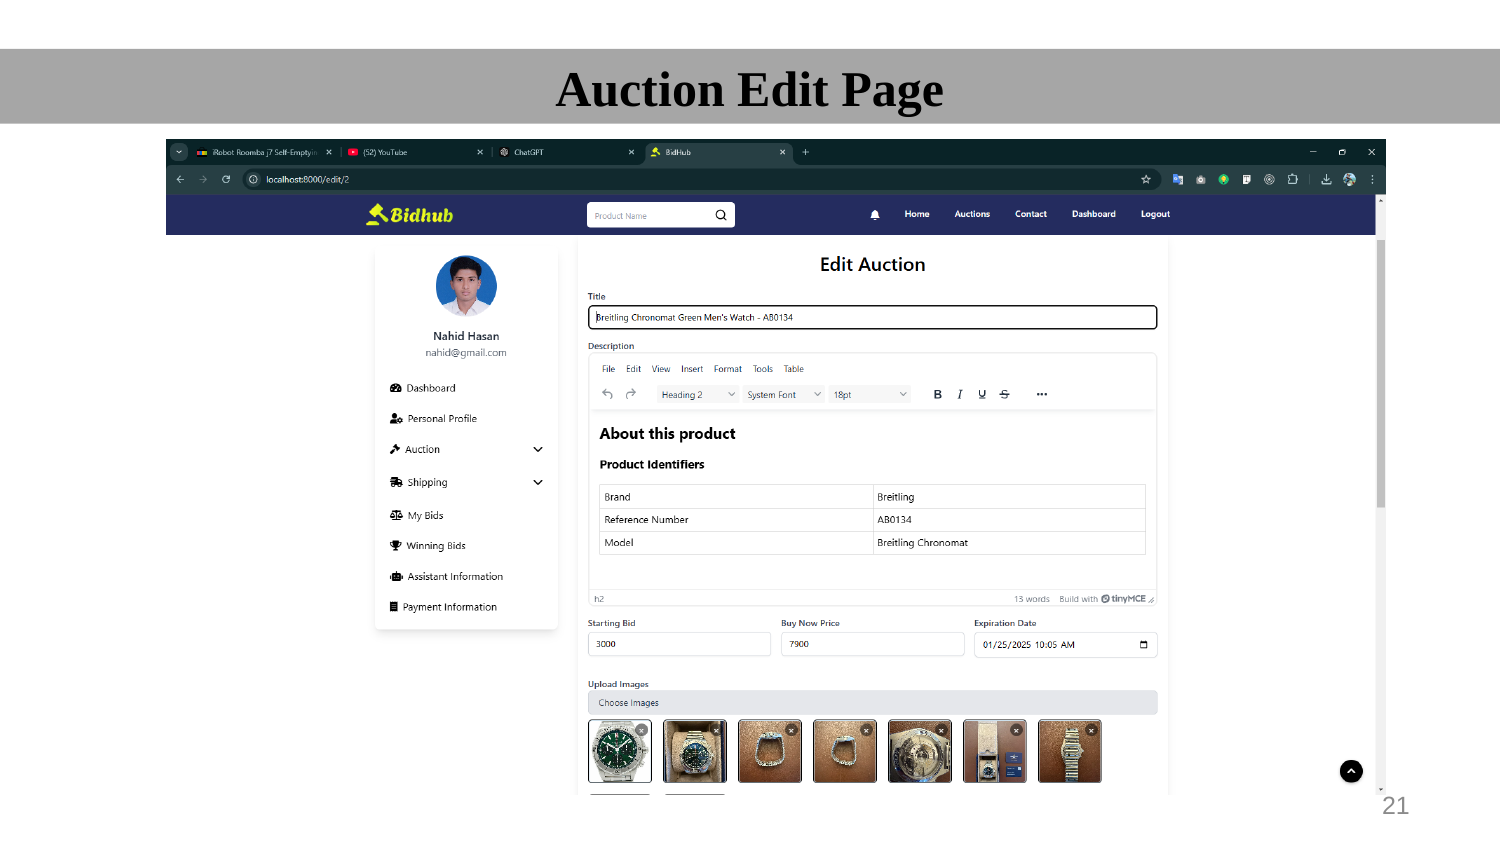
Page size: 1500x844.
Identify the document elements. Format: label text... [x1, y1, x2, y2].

slide_number 21 [1074, 782, 1425, 827]
picture [166, 139, 1386, 796]
text_box Auction Edit Page [0, 48, 1500, 124]
